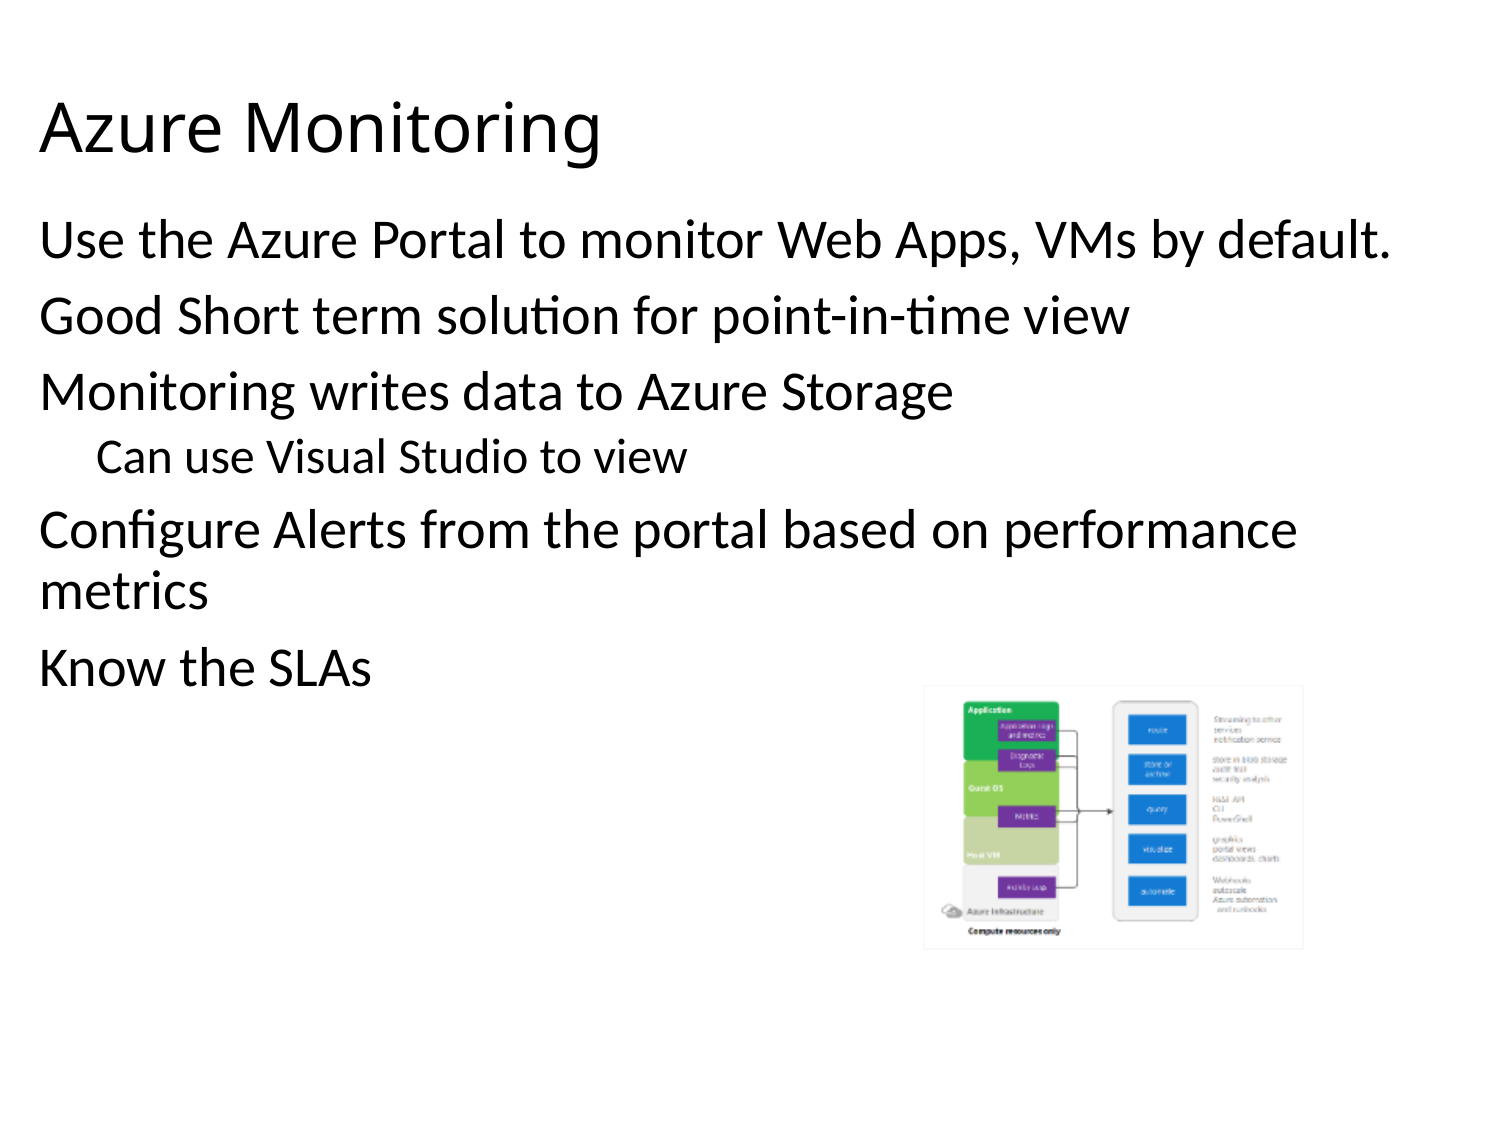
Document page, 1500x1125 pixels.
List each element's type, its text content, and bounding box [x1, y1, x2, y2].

list Use the Azure Portal to monitor Web Apps, VMs by default. Good Short term solution for point-in-time view Monitoring writes data to Azure Storage Can use Visual Studio to view Configure Alerts from the portal based on performance metrics Know the SLAs [24, 202, 1474, 1012]
title Azure Monitoring [24, 57, 1474, 202]
picture [923, 685, 1304, 950]
